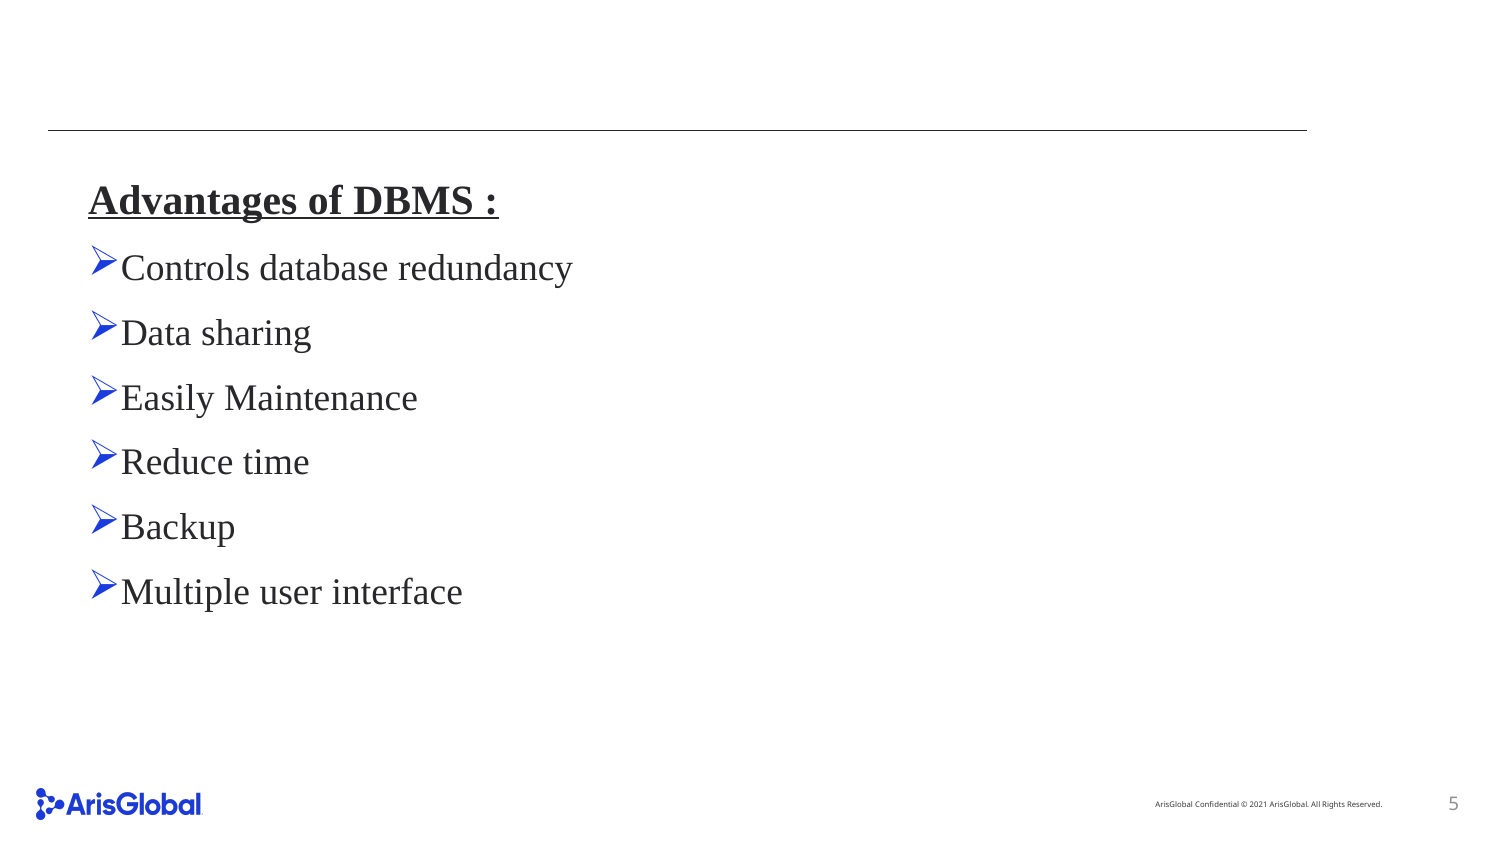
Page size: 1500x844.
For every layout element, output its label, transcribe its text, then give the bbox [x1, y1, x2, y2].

list Advantages of DBMS : Controls database redundancy Data sharing Easily Maintenance Reduce time Backup Multiple user interface [73, 165, 1306, 772]
picture [36, 788, 203, 820]
slide_number 5 [1397, 782, 1475, 827]
footer ArisGlobal Confidential © 2021 ArisGlobal. All Rights Reserved. [962, 782, 1397, 827]
